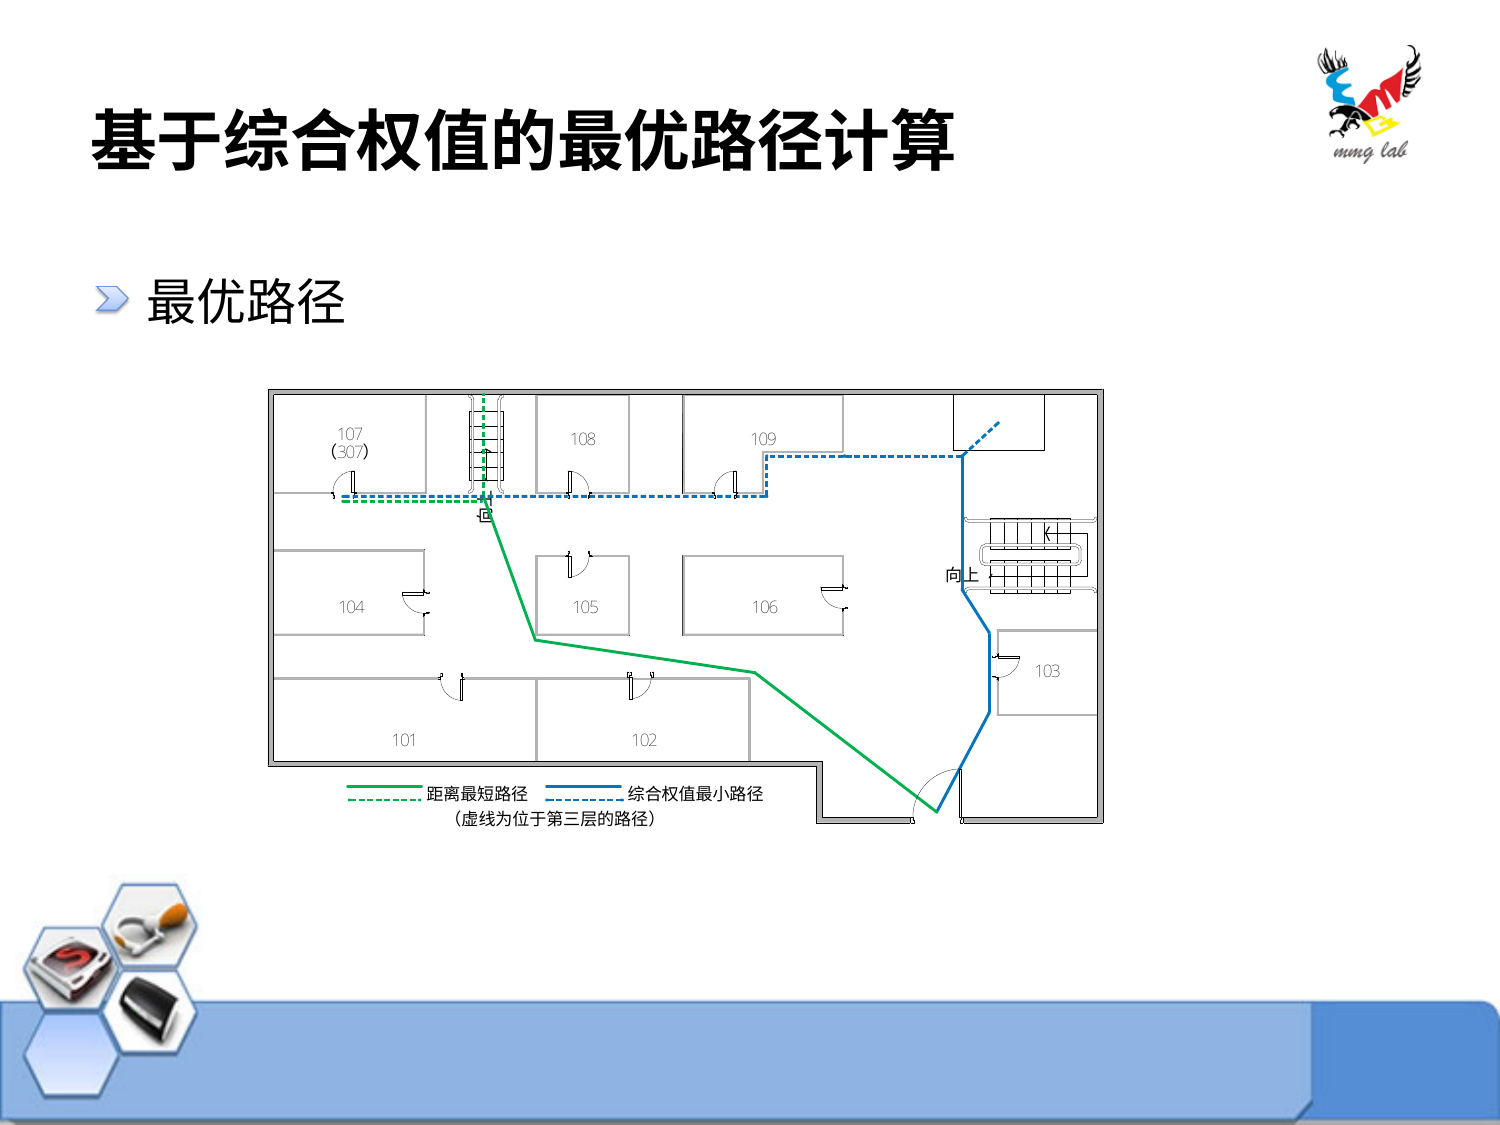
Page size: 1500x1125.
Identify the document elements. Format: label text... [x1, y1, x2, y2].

list 最优路径 [75, 262, 1425, 1005]
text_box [265, 385, 1109, 838]
picture [0, 1, 1500, 1125]
title 基于综合权值的最优路径计算 [75, 45, 1425, 233]
